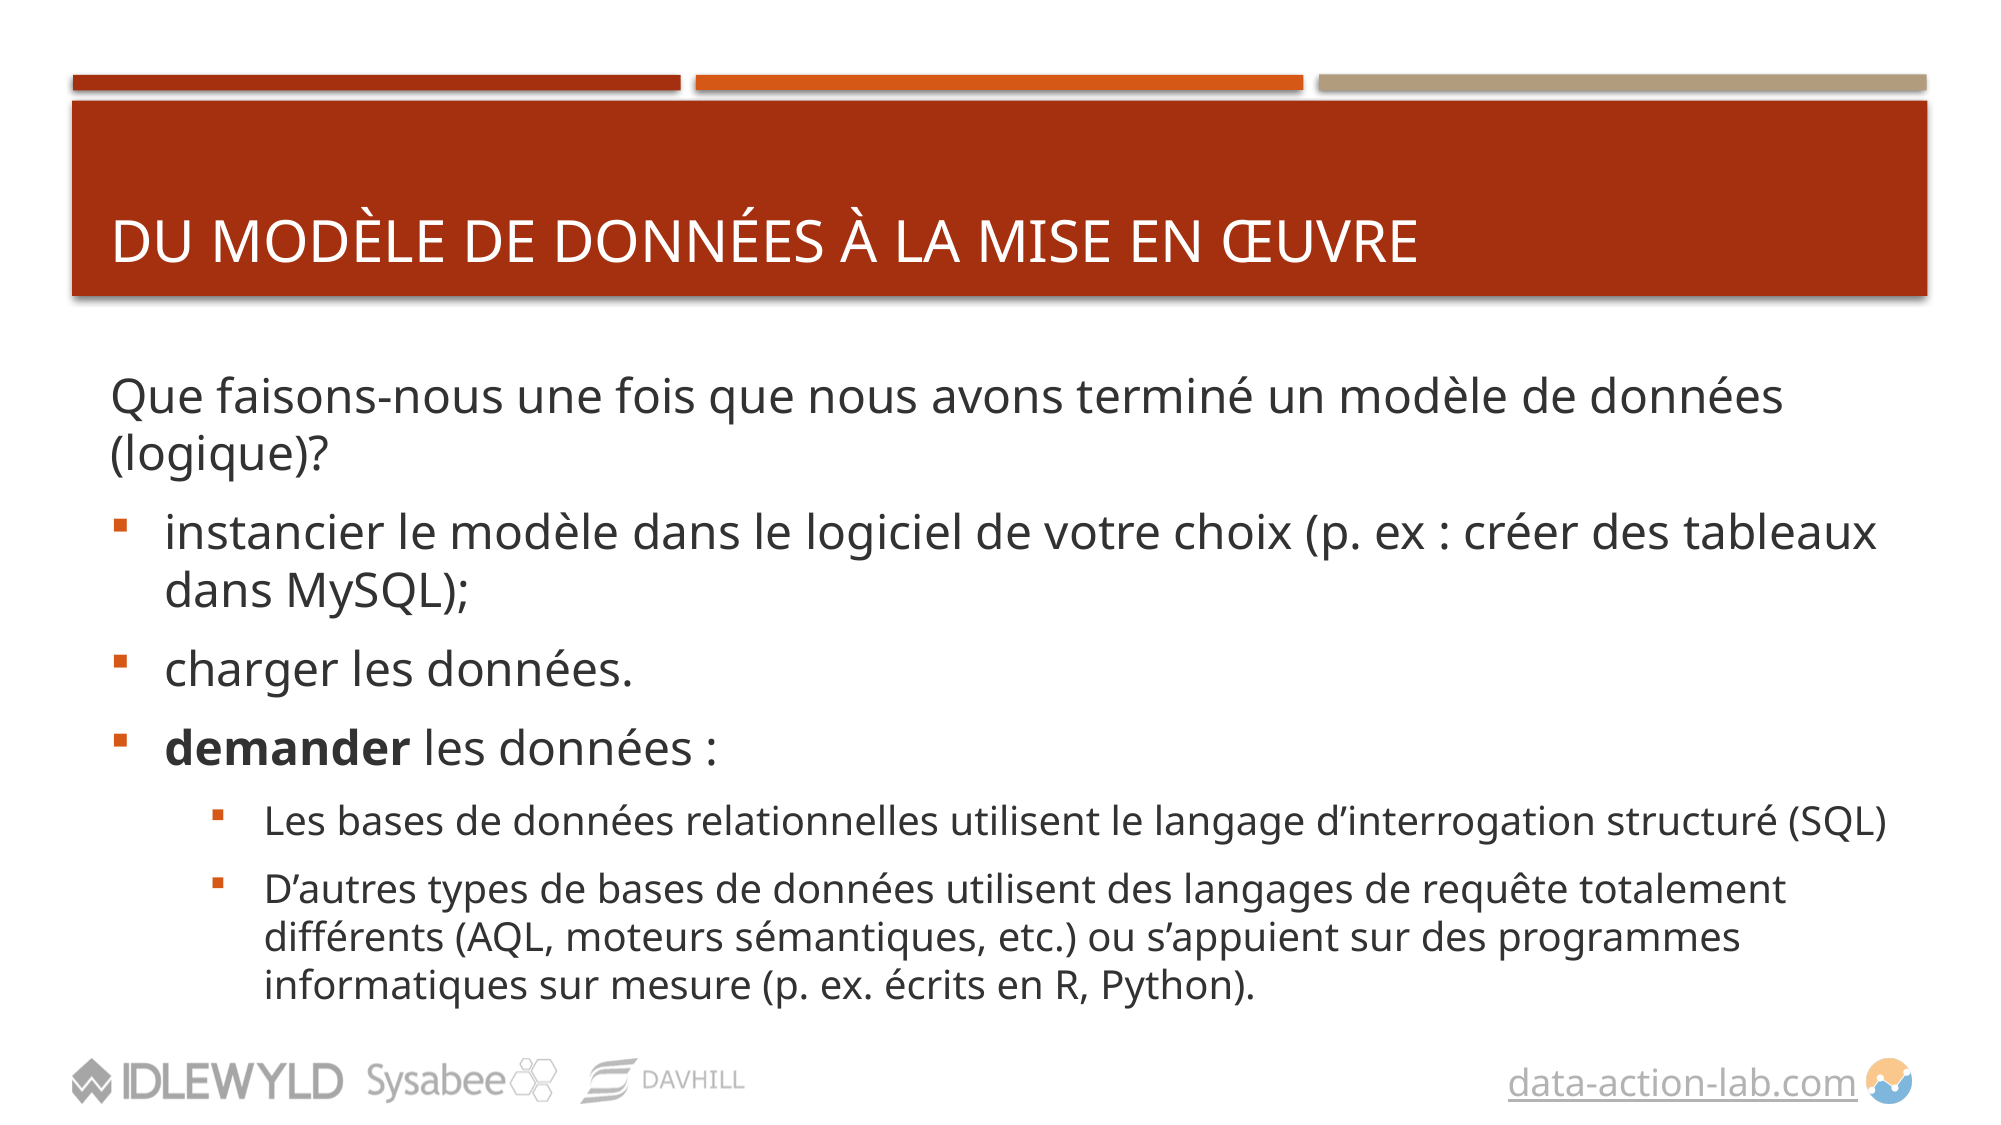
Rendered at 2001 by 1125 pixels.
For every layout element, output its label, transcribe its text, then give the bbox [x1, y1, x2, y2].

list Que faisons-nous une fois que nous avons terminé un modèle de données (logique)? instancier le modèle dans le logiciel de votre choix (p. ex : créer des tableaux dans MySQL); charger les données. demander les données : Les bases de données relationnelles utilisent le langage d’interrogation structuré (SQL) D’autres types de bases de données utilisent des langages de requête totalement différents (AQL, moteurs sémantiques, etc.) ou s’appuient sur des programmes informatiques sur mesure (p. ex. écrits en R, Python). [95, 357, 1905, 1037]
picture [72, 1058, 745, 1104]
title Du modèle de données À la mise en œuvre [95, 115, 1905, 282]
